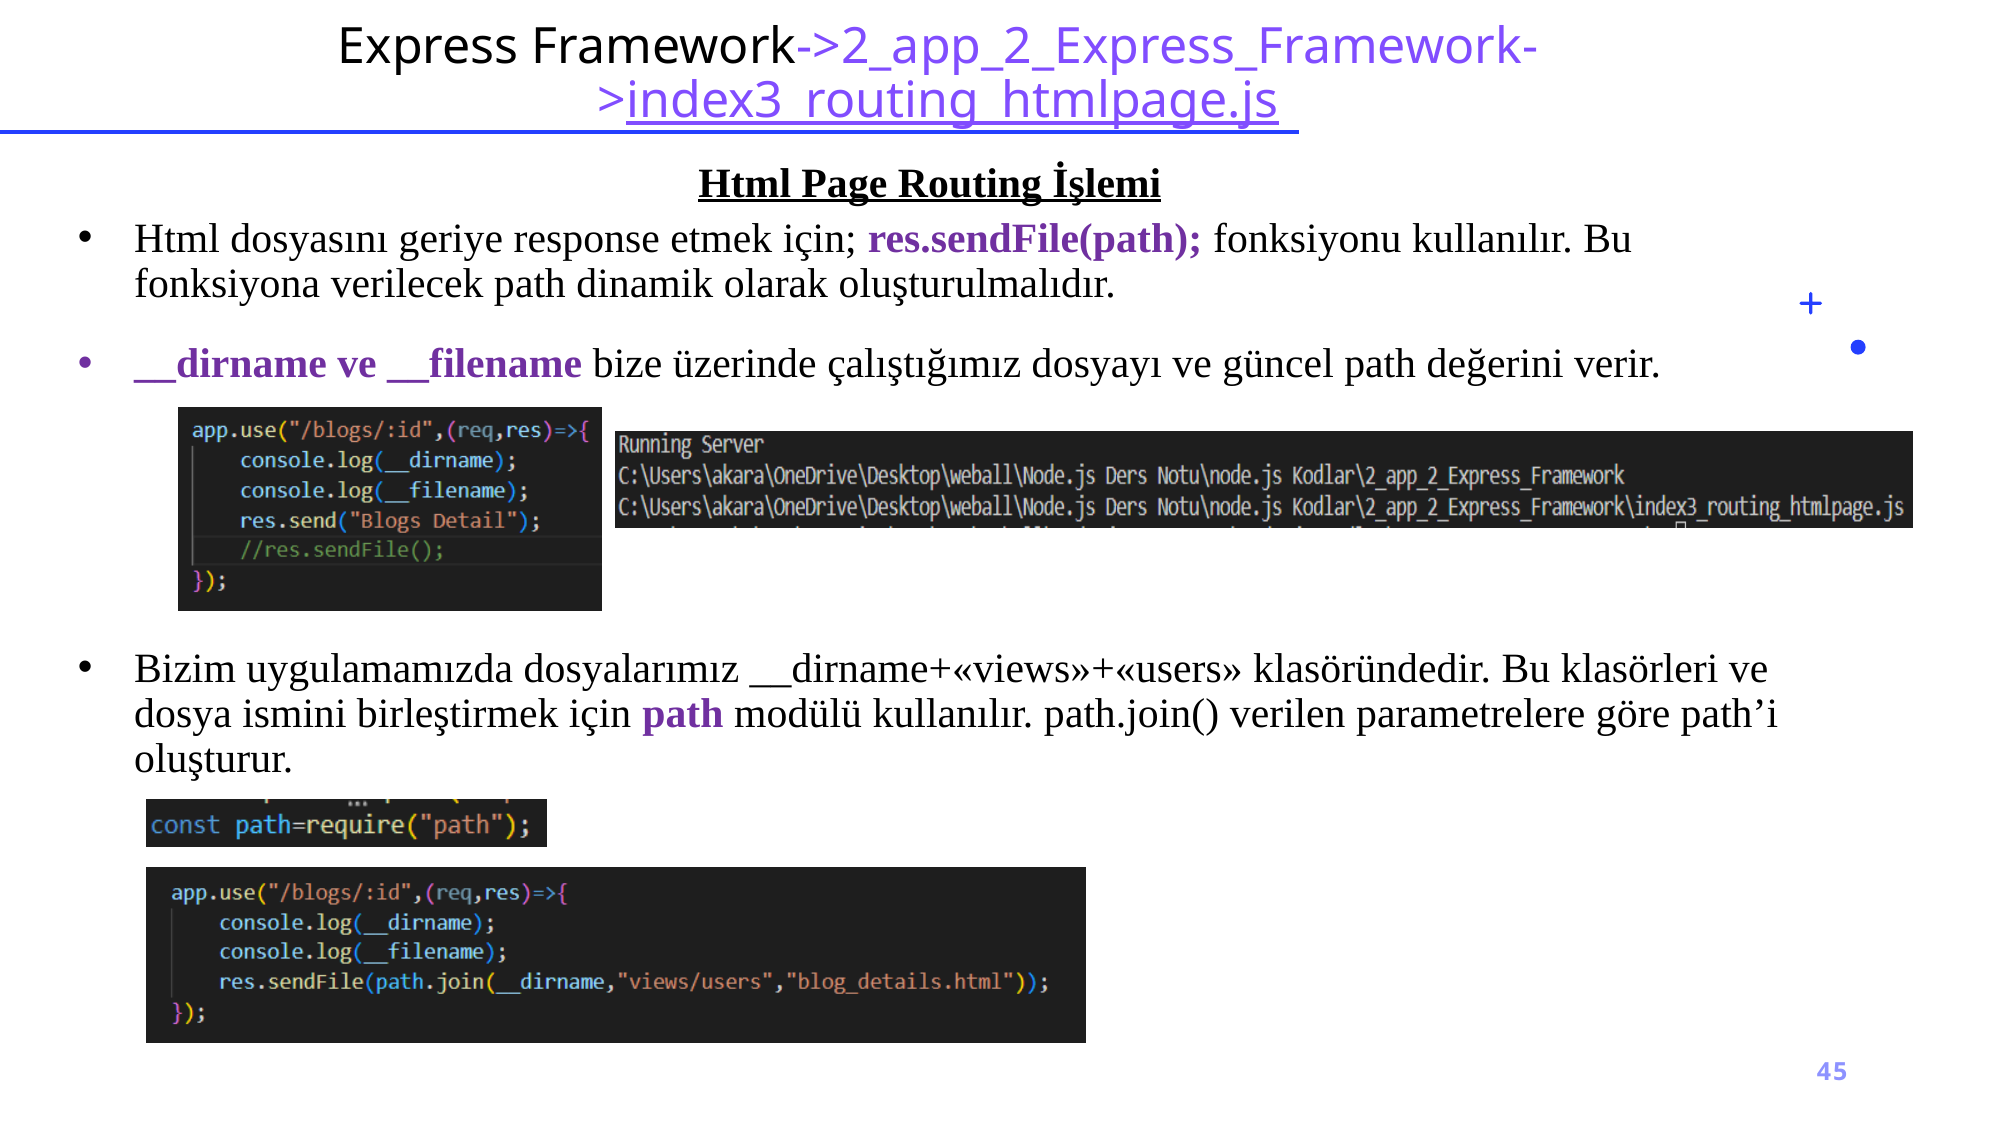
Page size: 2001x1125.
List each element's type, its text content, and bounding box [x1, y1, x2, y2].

title Express Framework->2_app_2_Express_Framework->index3_routing_htmlpage.js [0, 42, 1877, 137]
picture [146, 799, 547, 847]
picture [178, 407, 602, 611]
picture [615, 431, 1913, 528]
slide_number 45 [1412, 1042, 1863, 1103]
list Html Page Routing İşlemi Html dosyasını geriye response etmek için; res.sendFile(path); fonksiyonu kullanılır. Bu fonksiyona verilecek path dinamik olarak oluşturulmalıdır. __dirname ve __filename bize üzerinde çalıştığımız dosyayı ve güncel path değerini verir. Bizim uygulamamızda dosyalarımız __dirname+«views»+«users» klasöründedir. Bu klasörleri ve dosya ismini birleştirmek için path modülü kullanılır. path.join() verilen parametrelere göre path’i oluşturur. [62, 153, 1798, 1016]
picture [146, 867, 1086, 1043]
